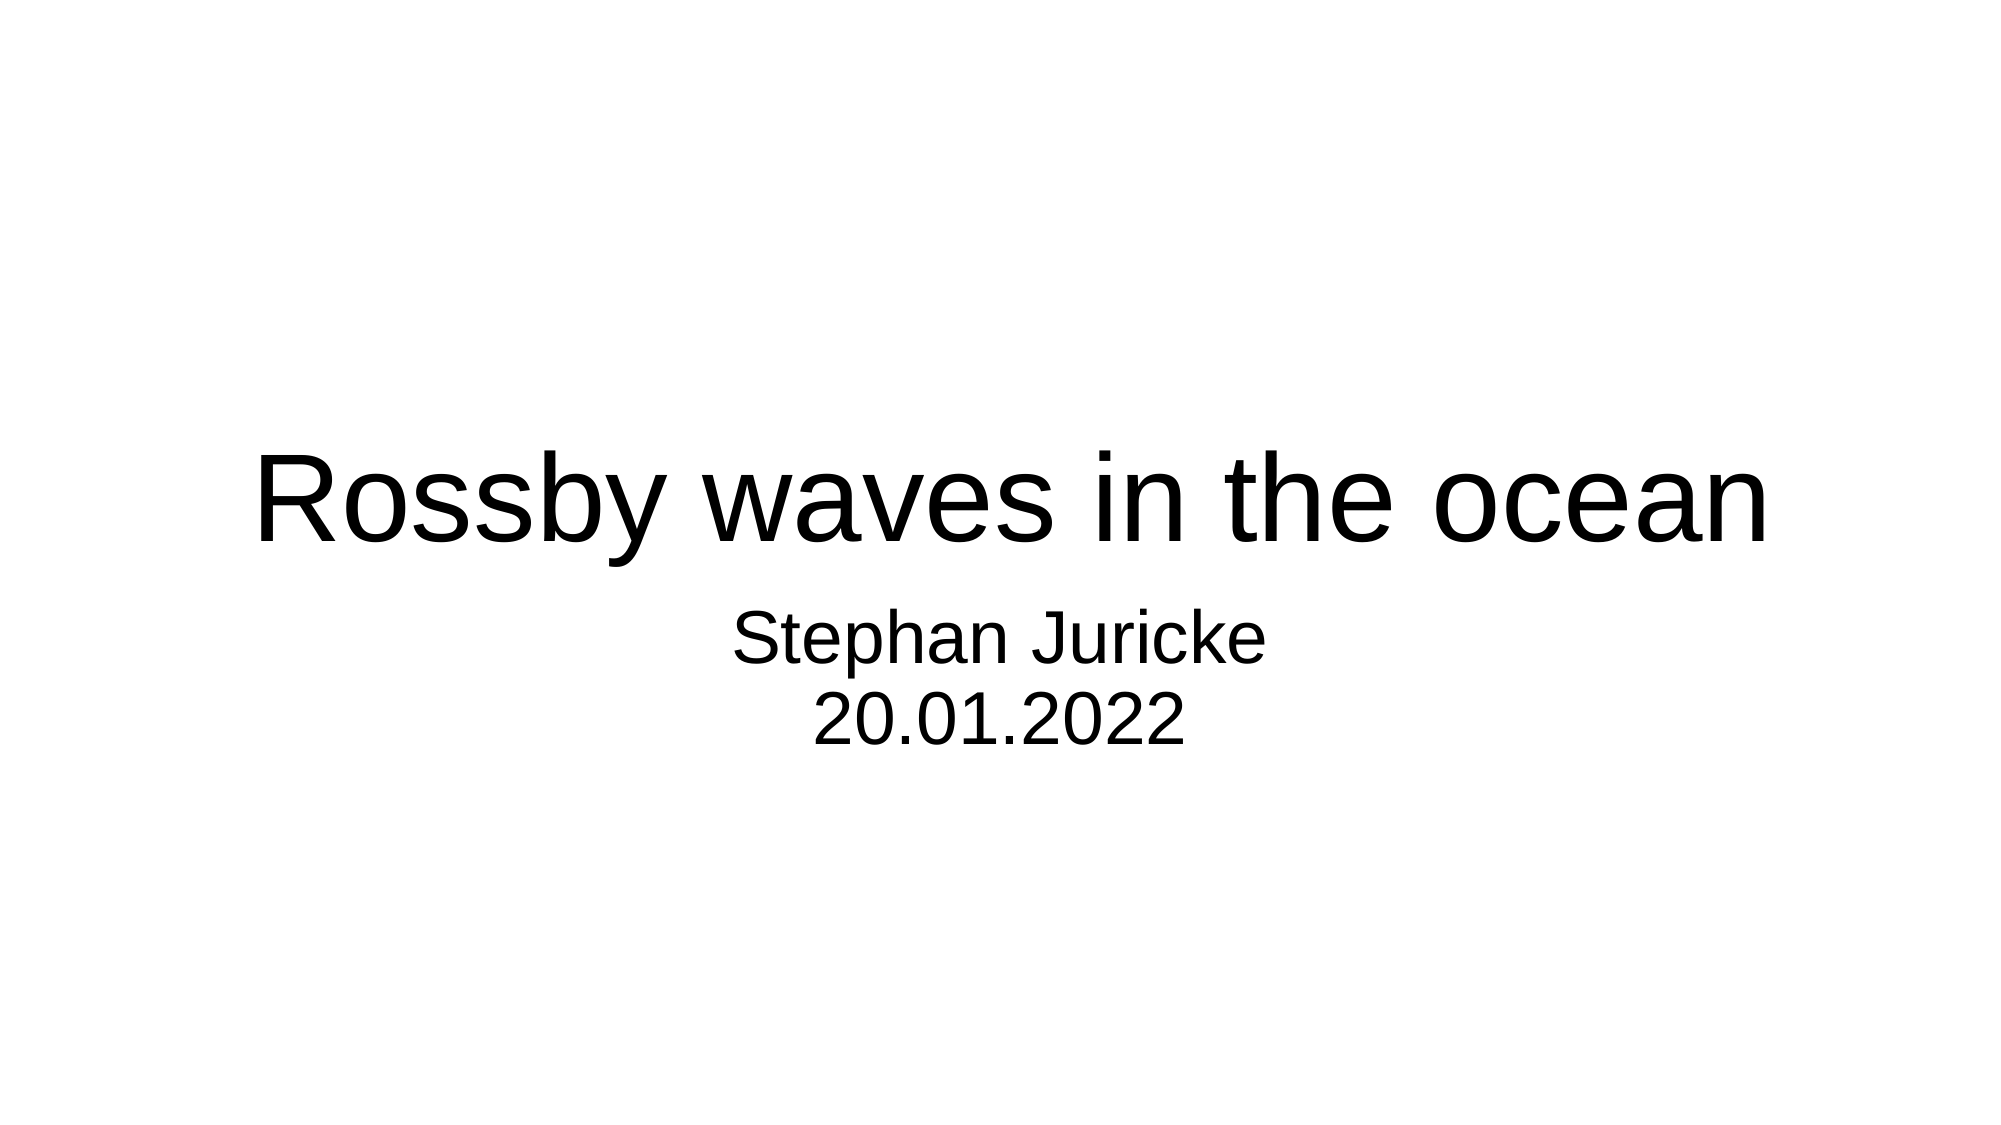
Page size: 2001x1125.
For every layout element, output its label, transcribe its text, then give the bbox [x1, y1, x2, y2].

title Rossby waves in the ocean [203, 184, 1822, 576]
subtitle Stephan Juricke 20.01.2022 [249, 590, 1750, 863]
